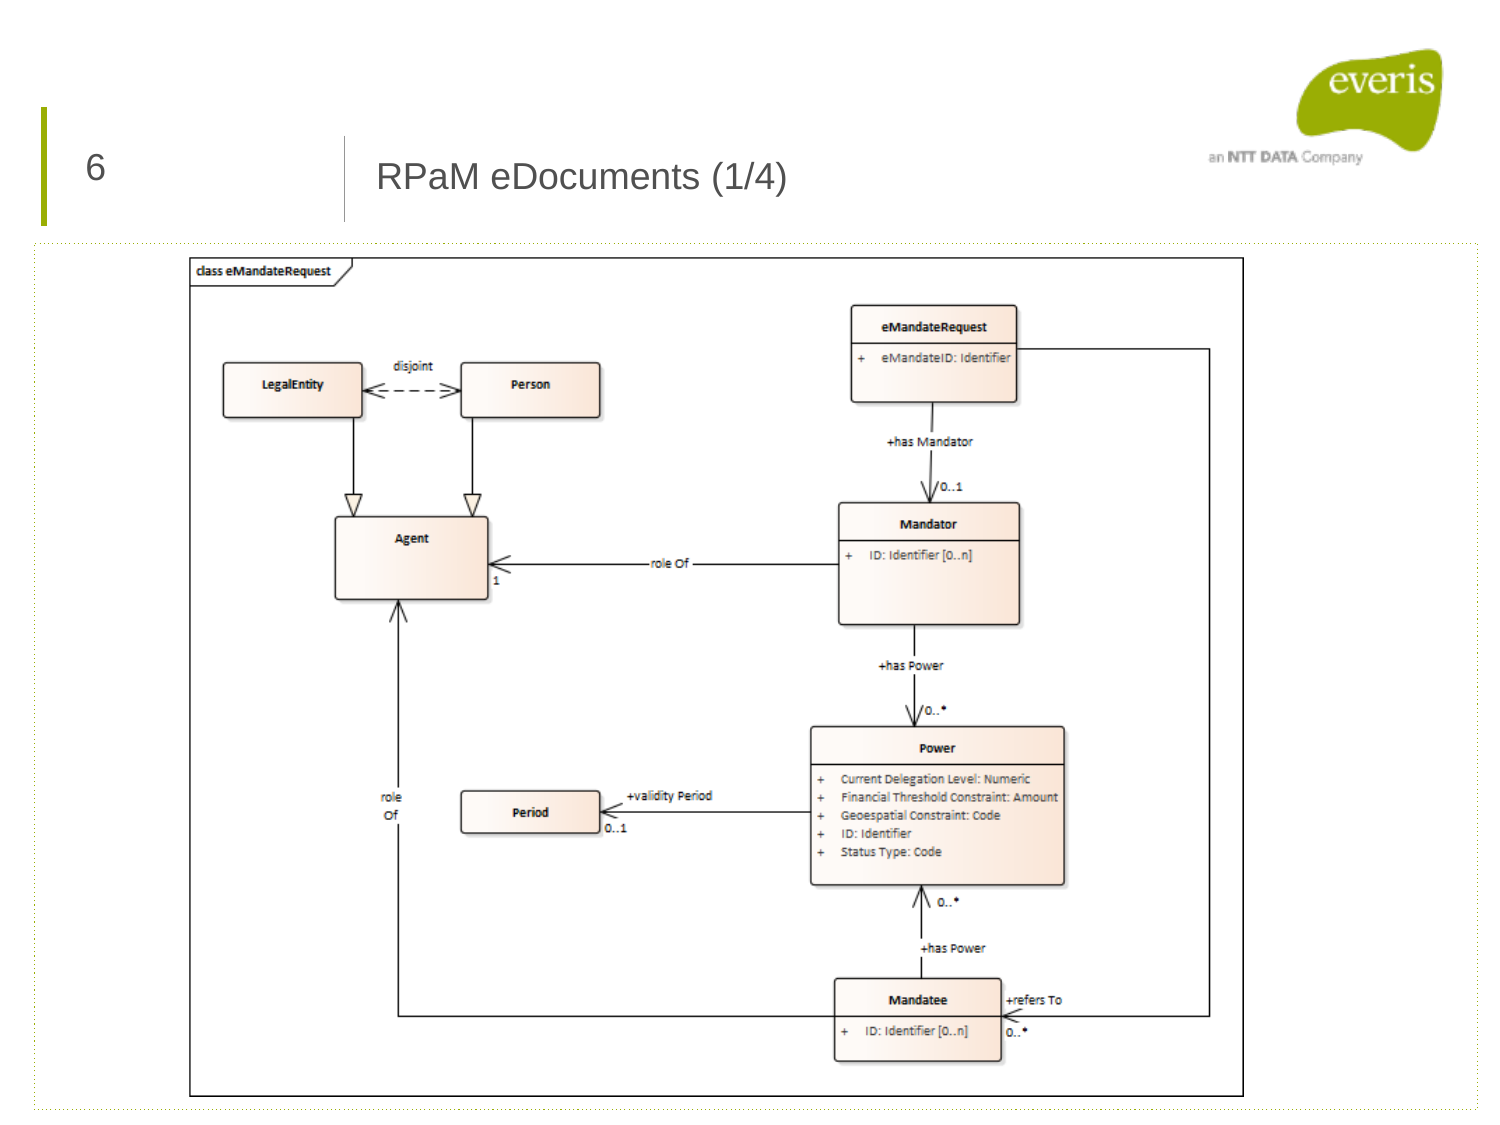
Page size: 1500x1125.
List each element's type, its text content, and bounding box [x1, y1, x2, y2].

list 6 [70, 140, 306, 210]
list RPaM eDocuments (1/4) [361, 149, 1079, 208]
picture [1199, 27, 1453, 186]
picture [188, 256, 1244, 1097]
text_box [34, 243, 1478, 1110]
